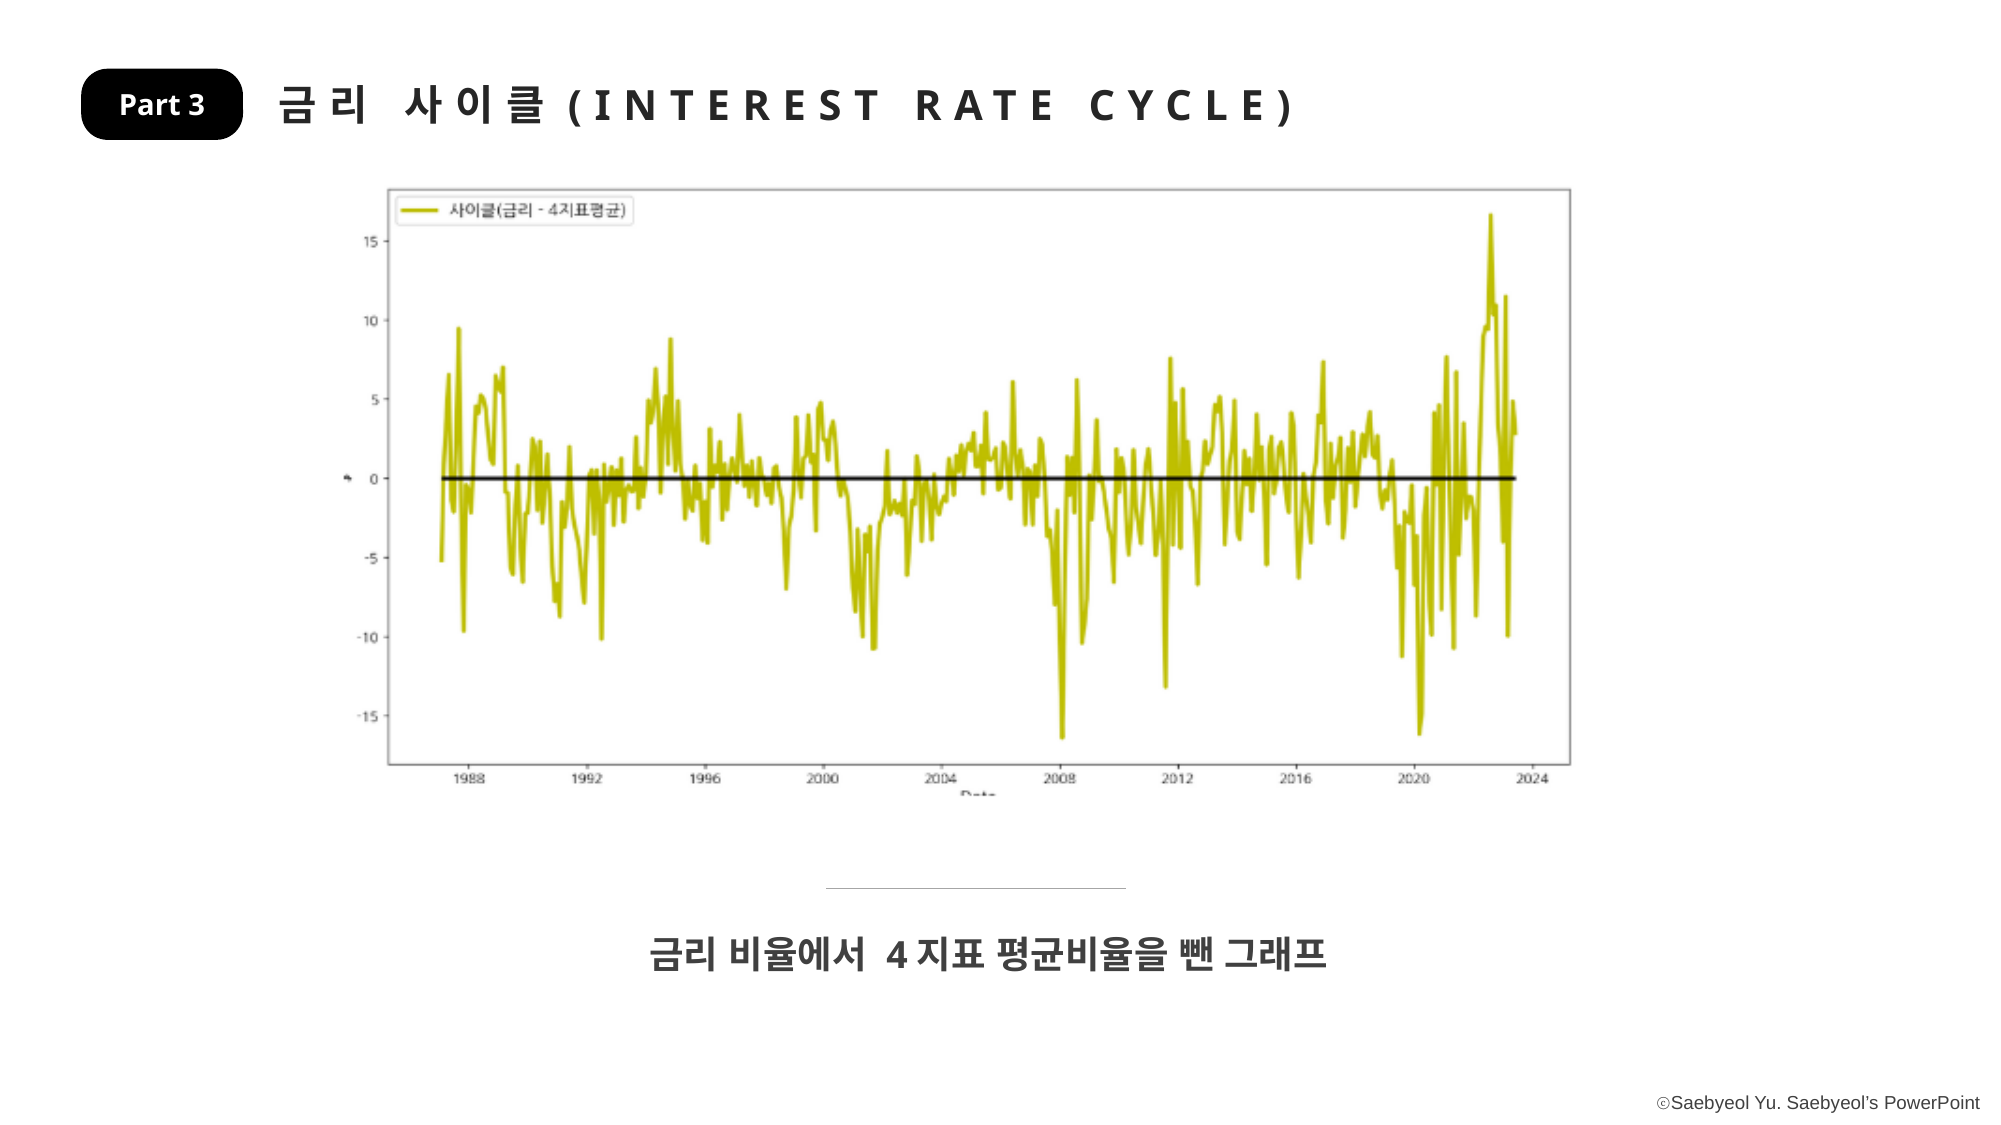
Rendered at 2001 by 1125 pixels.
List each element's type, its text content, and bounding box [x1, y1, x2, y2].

picture [335, 170, 1594, 805]
text_box Part 3 [104, 79, 221, 129]
text_box 금리 비율에서 4지표 평균비율을 뺀 그래프 [607, 923, 1370, 984]
text_box [80, 67, 245, 141]
text_box 금리 사이클(INTEREST RATE CYCLE) [263, 71, 1306, 137]
